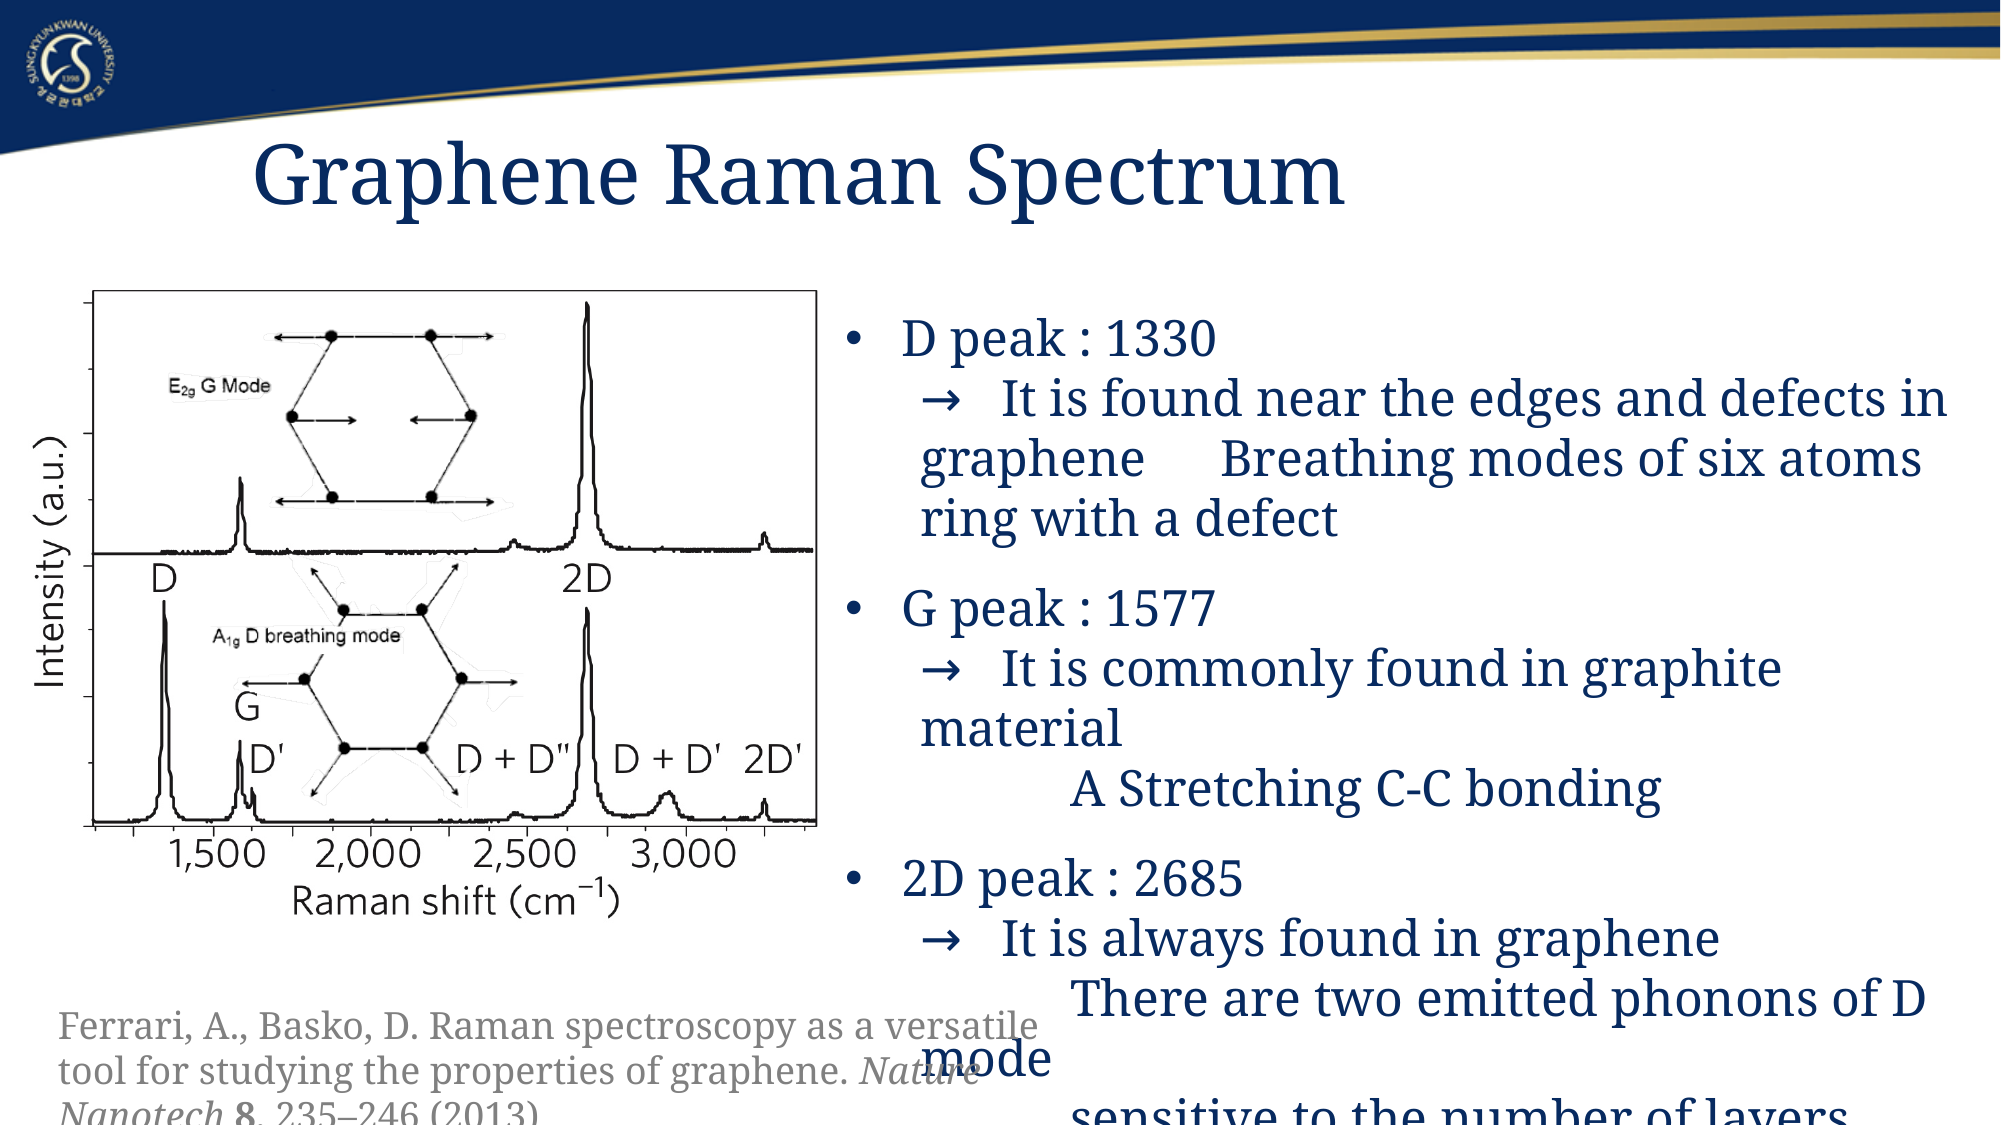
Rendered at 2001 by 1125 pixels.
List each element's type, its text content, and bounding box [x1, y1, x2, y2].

picture [1408, 1111, 1419, 1120]
picture [1515, 1112, 1526, 1125]
picture [1130, 1112, 1141, 1125]
picture [1653, 1111, 1666, 1125]
text_box Graphene Raman Spectrum [236, 113, 1886, 229]
picture [1784, 1111, 1795, 1120]
picture [1530, 1112, 1541, 1125]
picture [1561, 1112, 1574, 1125]
picture [0, 0, 2001, 1125]
picture [1451, 1112, 1462, 1125]
picture [1379, 1112, 1391, 1125]
picture [1590, 1111, 1601, 1120]
picture [1317, 1111, 1330, 1125]
text_box Ferrari, A., Basko, D. Raman spectroscopy as a versatile tool for studying the properties of graphene. Nature Nanotech 8, 235–246 (2013) [43, 994, 1119, 1125]
picture [1260, 1111, 1271, 1120]
